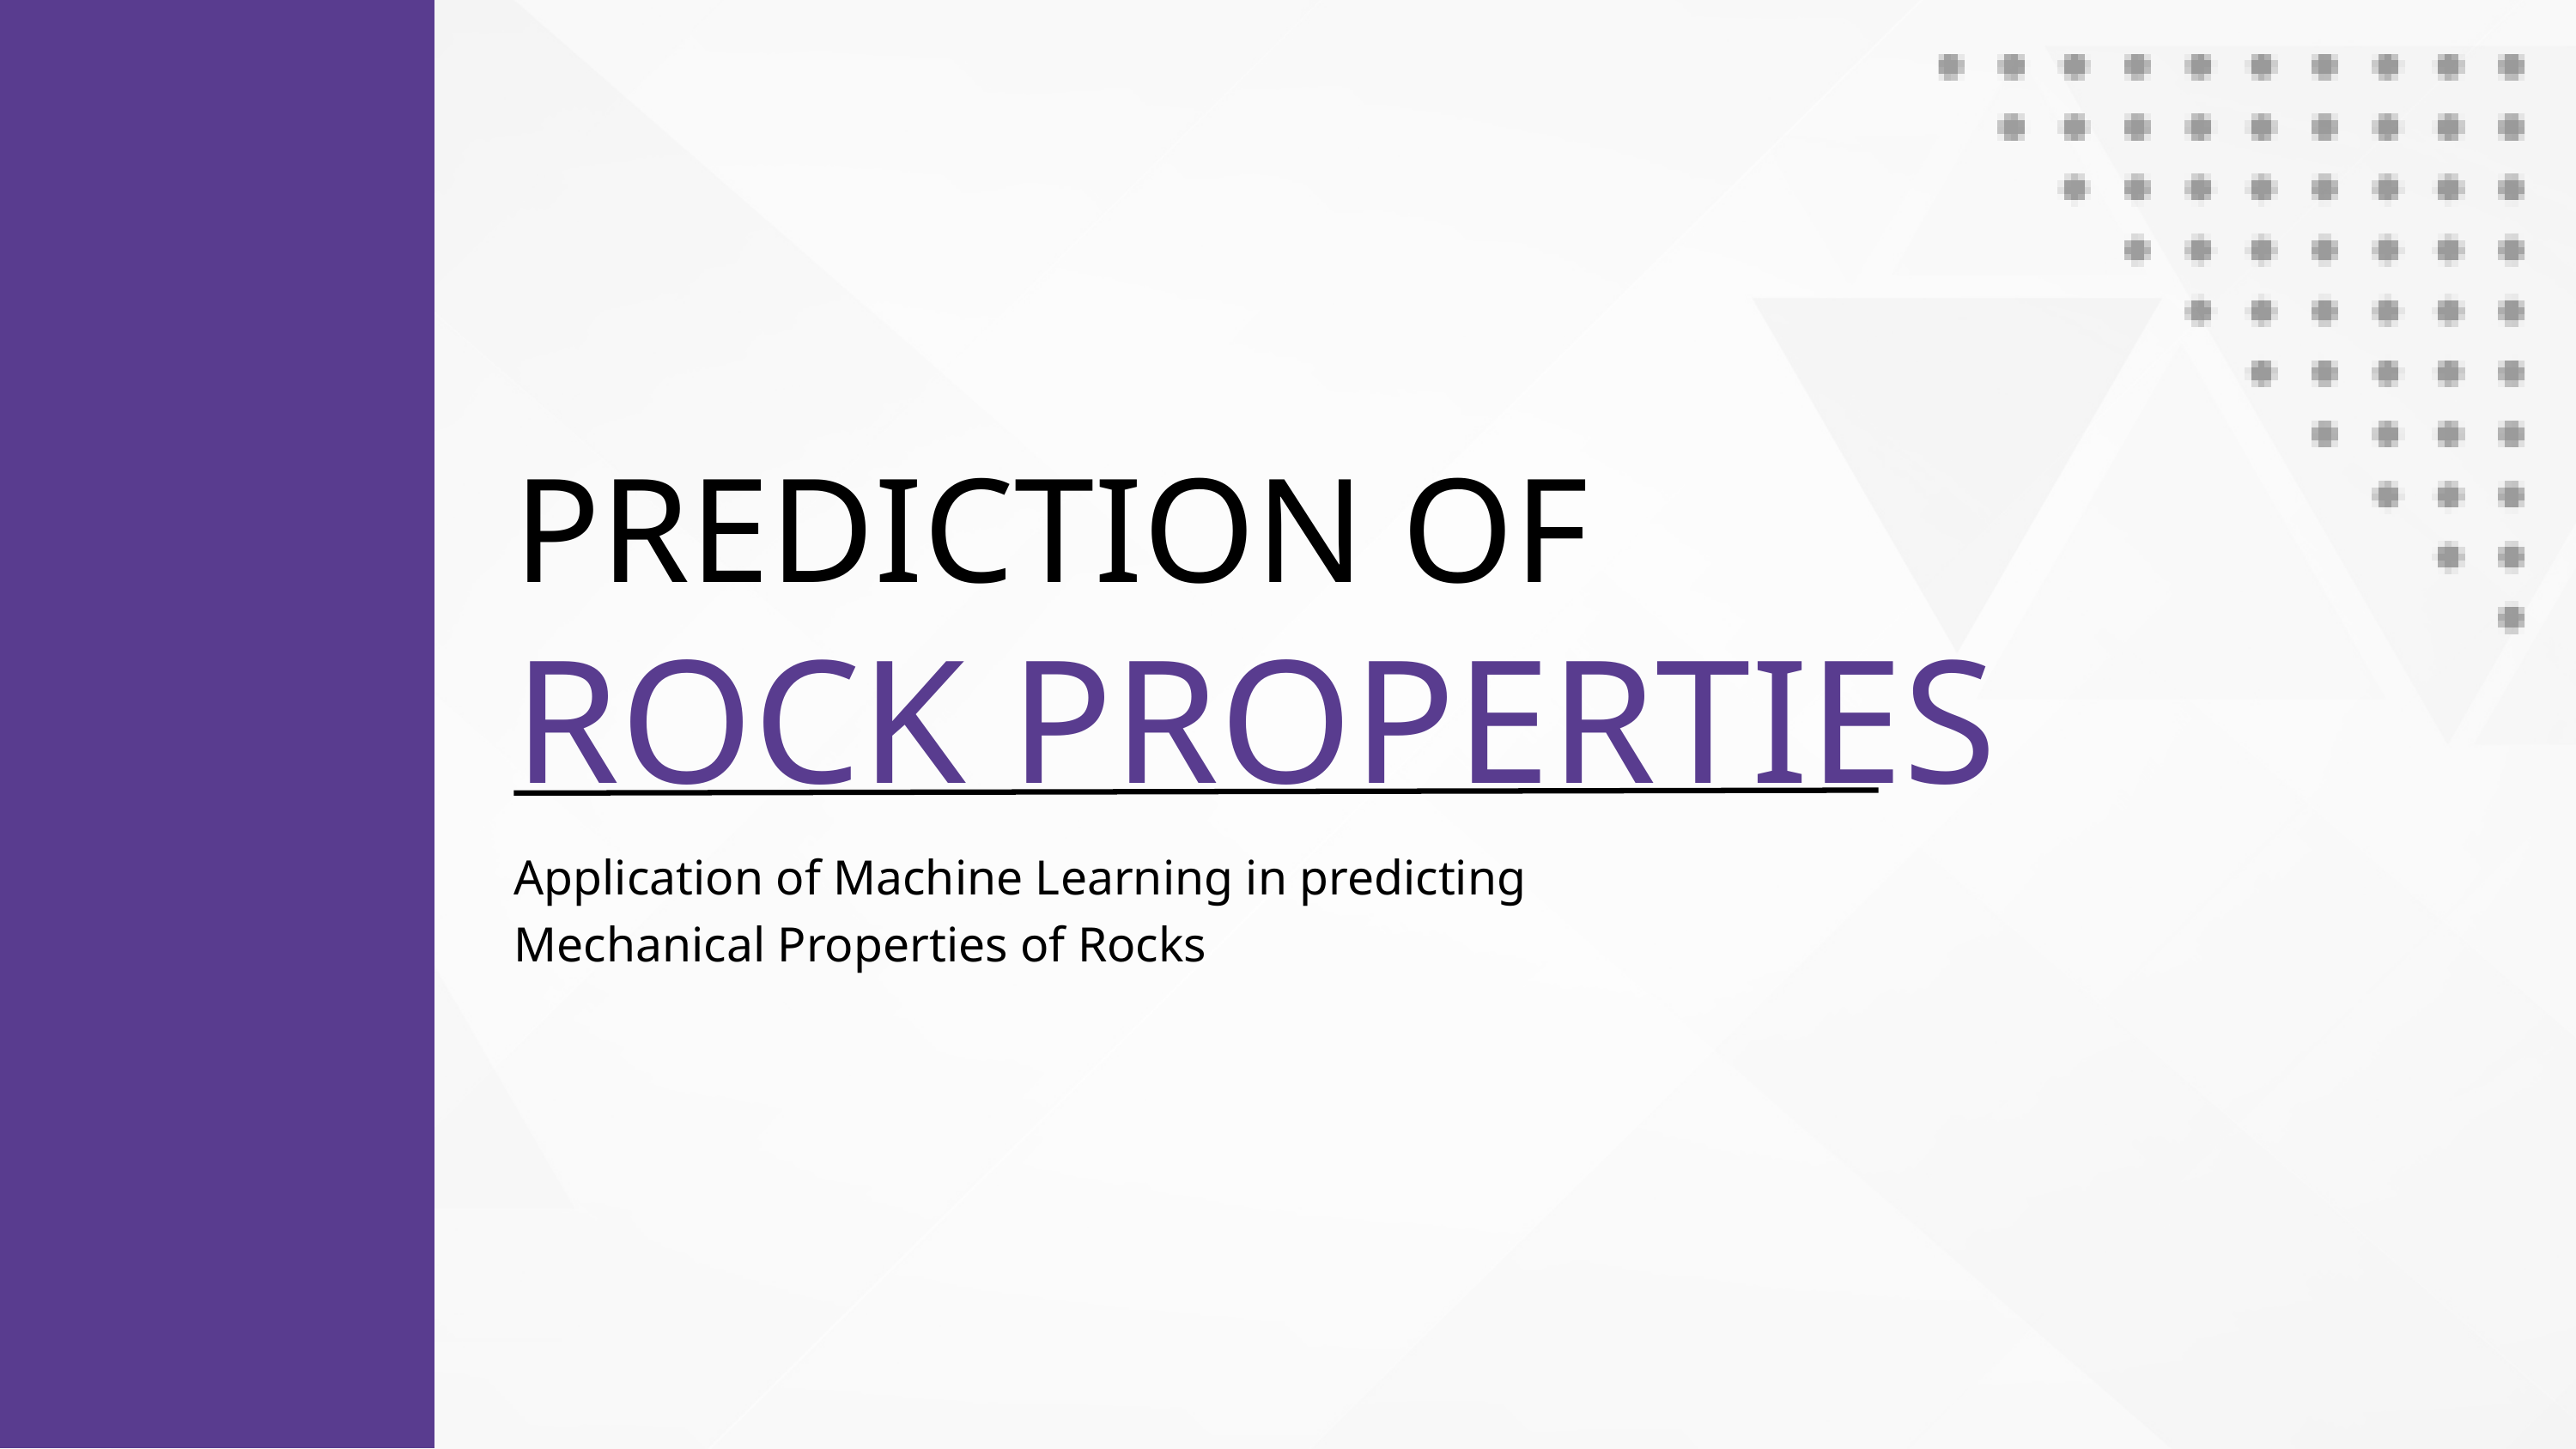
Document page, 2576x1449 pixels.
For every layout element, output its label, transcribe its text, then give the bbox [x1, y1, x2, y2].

text_box ROCK PROPERTIES [513, 578, 2271, 817]
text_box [0, 0, 435, 1449]
text_box PREDICTION OF [513, 409, 1938, 578]
text_box [436, 0, 2576, 1449]
text_box Application of Machine Learning in predicting Mechanical Properties of Rocks [513, 838, 1534, 972]
text_box [1938, 54, 2525, 634]
